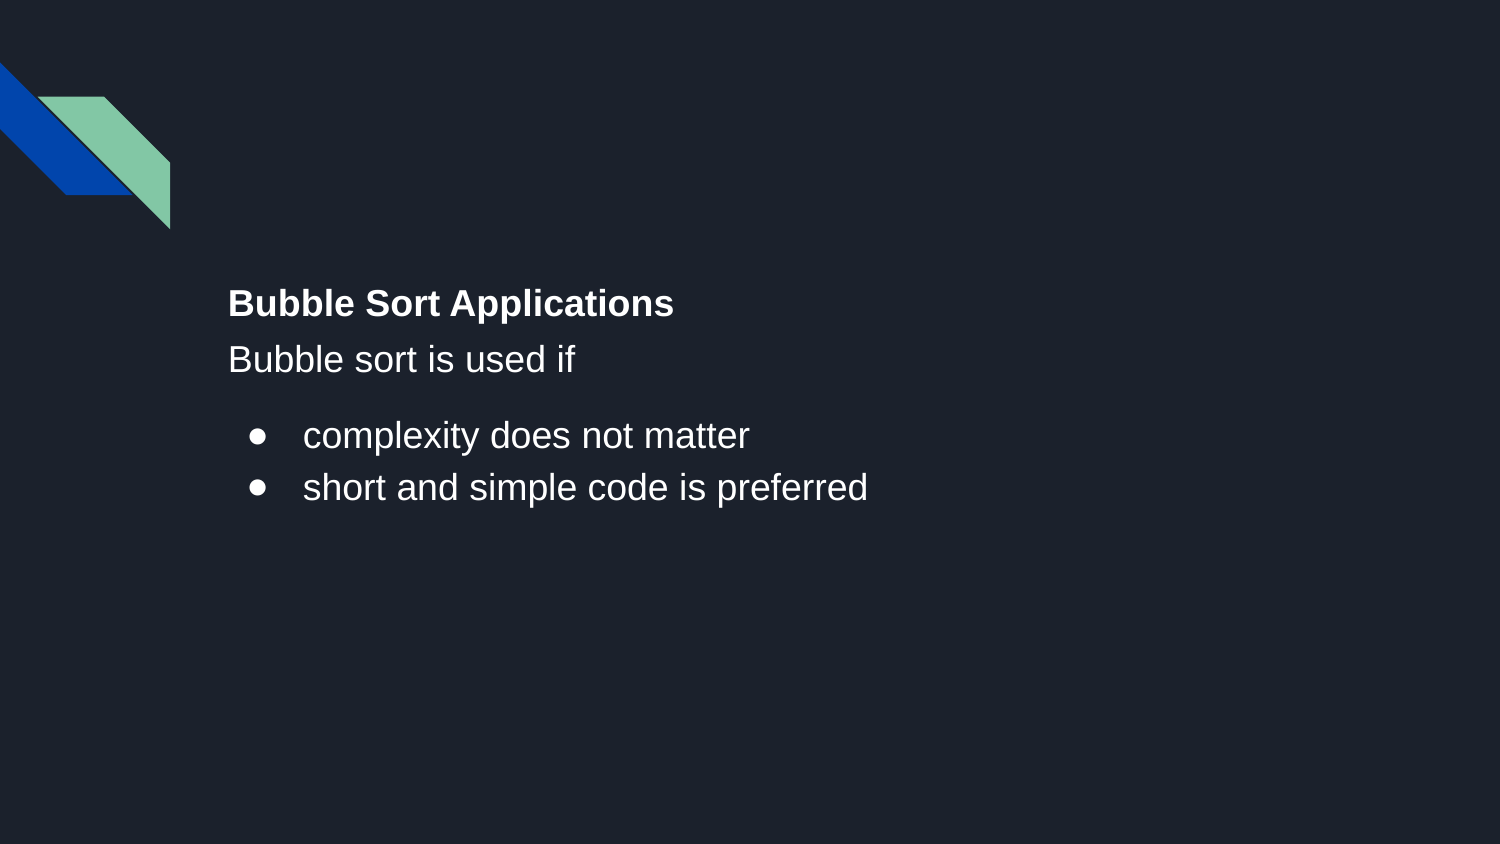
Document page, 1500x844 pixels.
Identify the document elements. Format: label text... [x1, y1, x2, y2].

list Bubble Sort Applications Bubble sort is used if complexity does not matter short and simple code is preferred [212, 257, 1368, 735]
